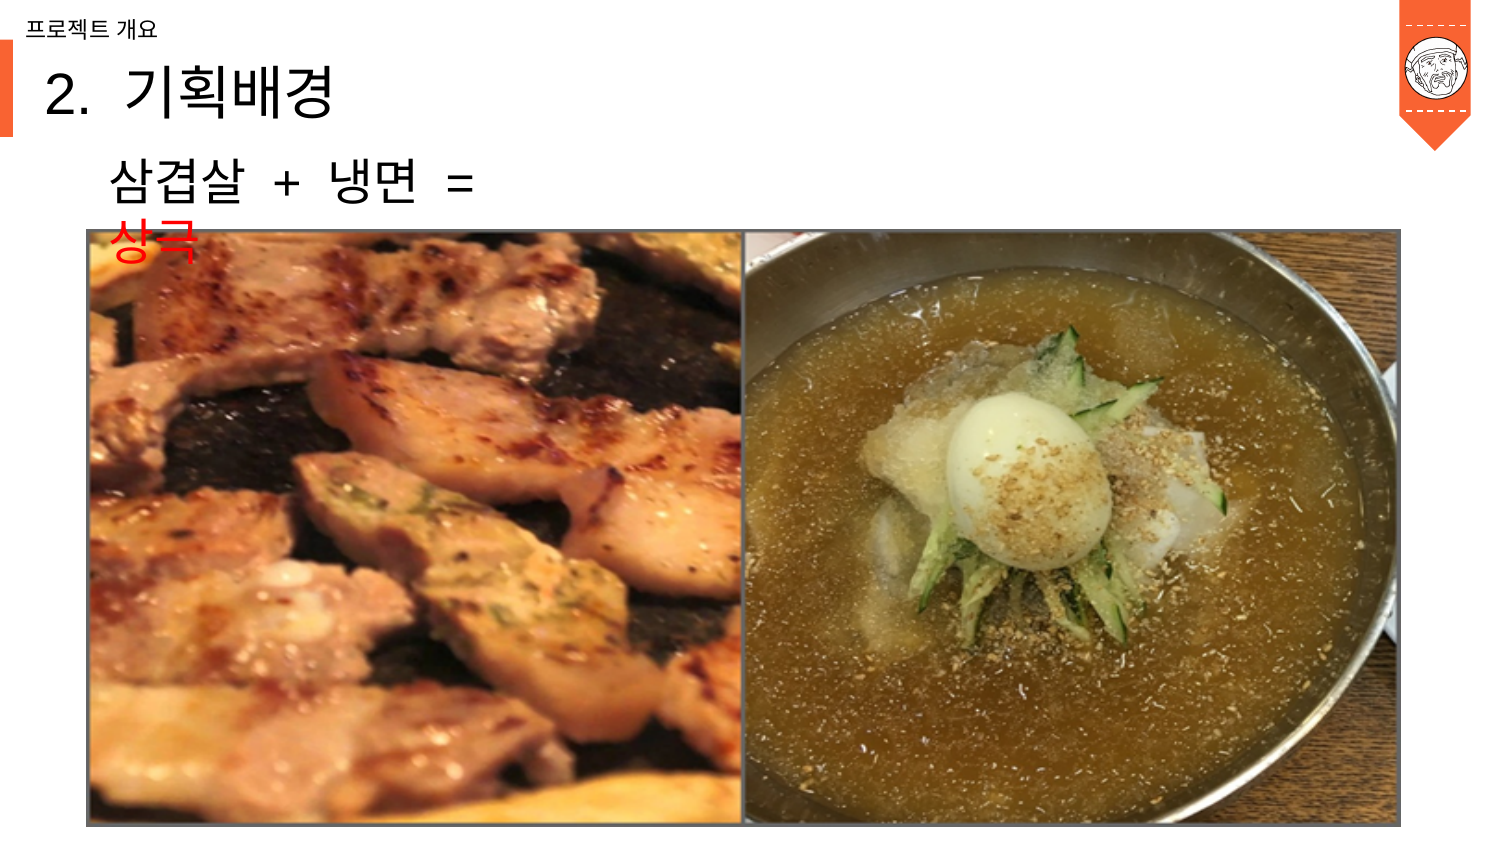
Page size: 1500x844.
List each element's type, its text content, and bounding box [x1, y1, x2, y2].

title 2. 기획배경 [29, 41, 1428, 136]
title 프로젝트 개요 [10, 1, 189, 56]
picture [1403, 36, 1470, 101]
picture [86, 228, 1401, 827]
text_box 삼겹살 + 냉면 = 상극 [93, 135, 596, 227]
